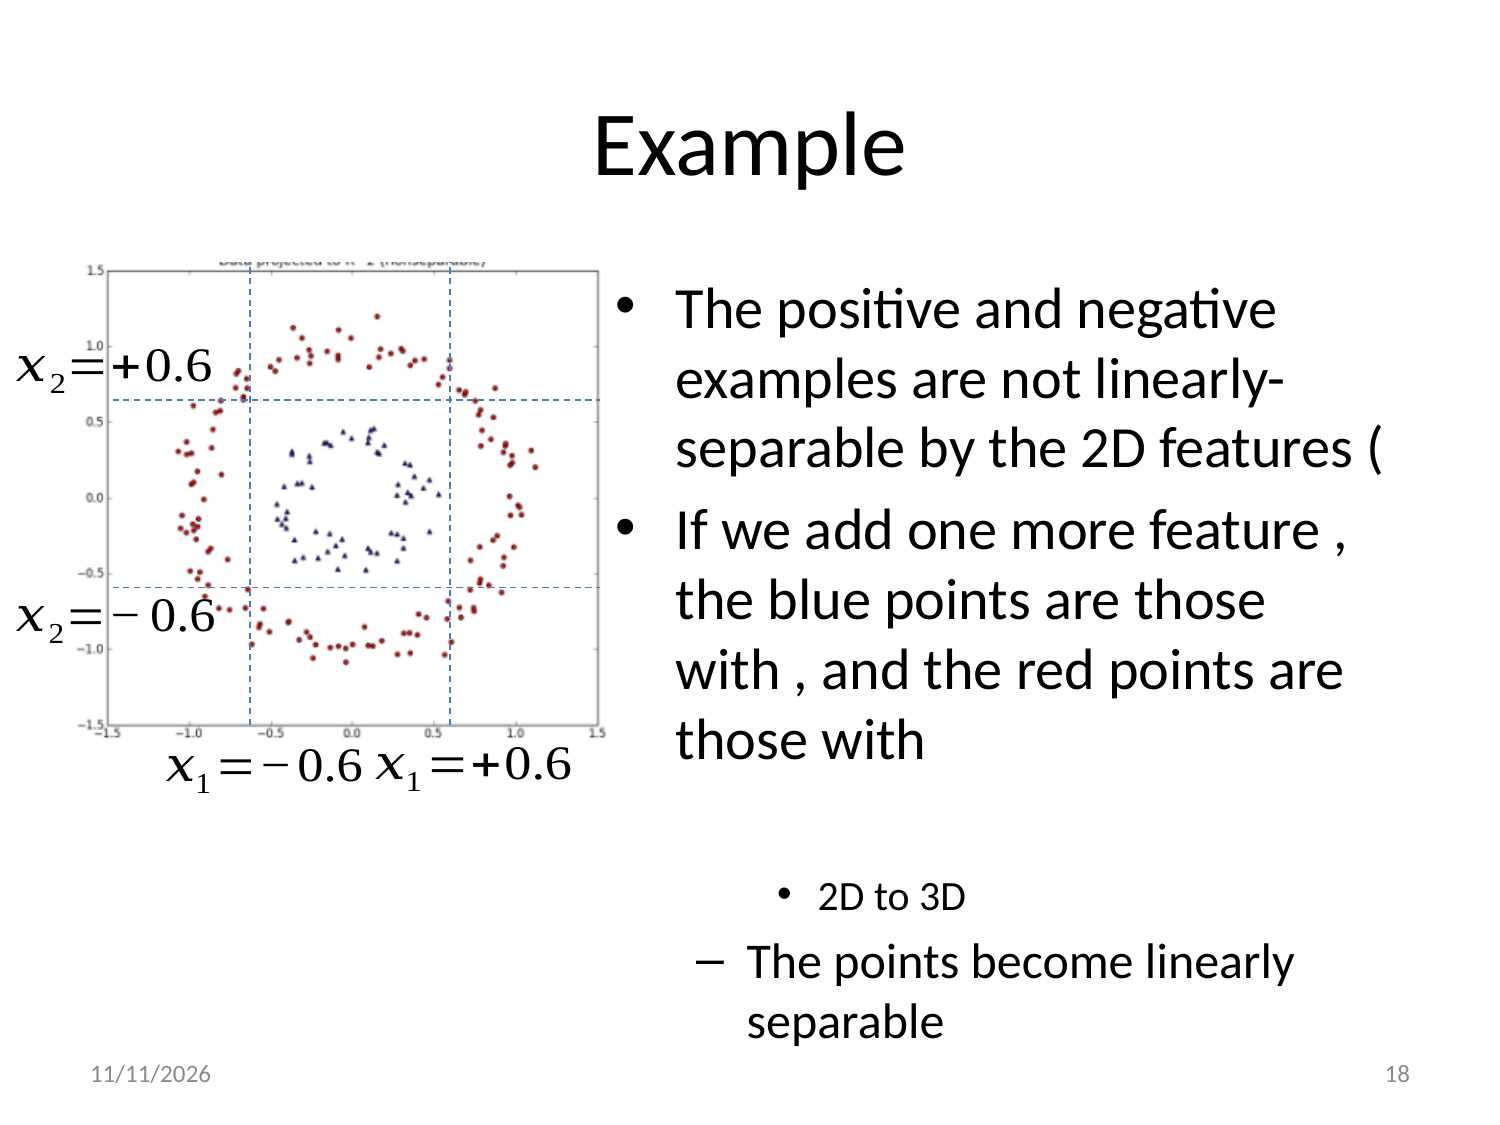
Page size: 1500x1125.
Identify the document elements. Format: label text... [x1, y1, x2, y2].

slide_number 18 [1074, 1042, 1425, 1103]
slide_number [75, 1042, 425, 1103]
title Example [75, 45, 1425, 233]
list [74, 262, 613, 743]
